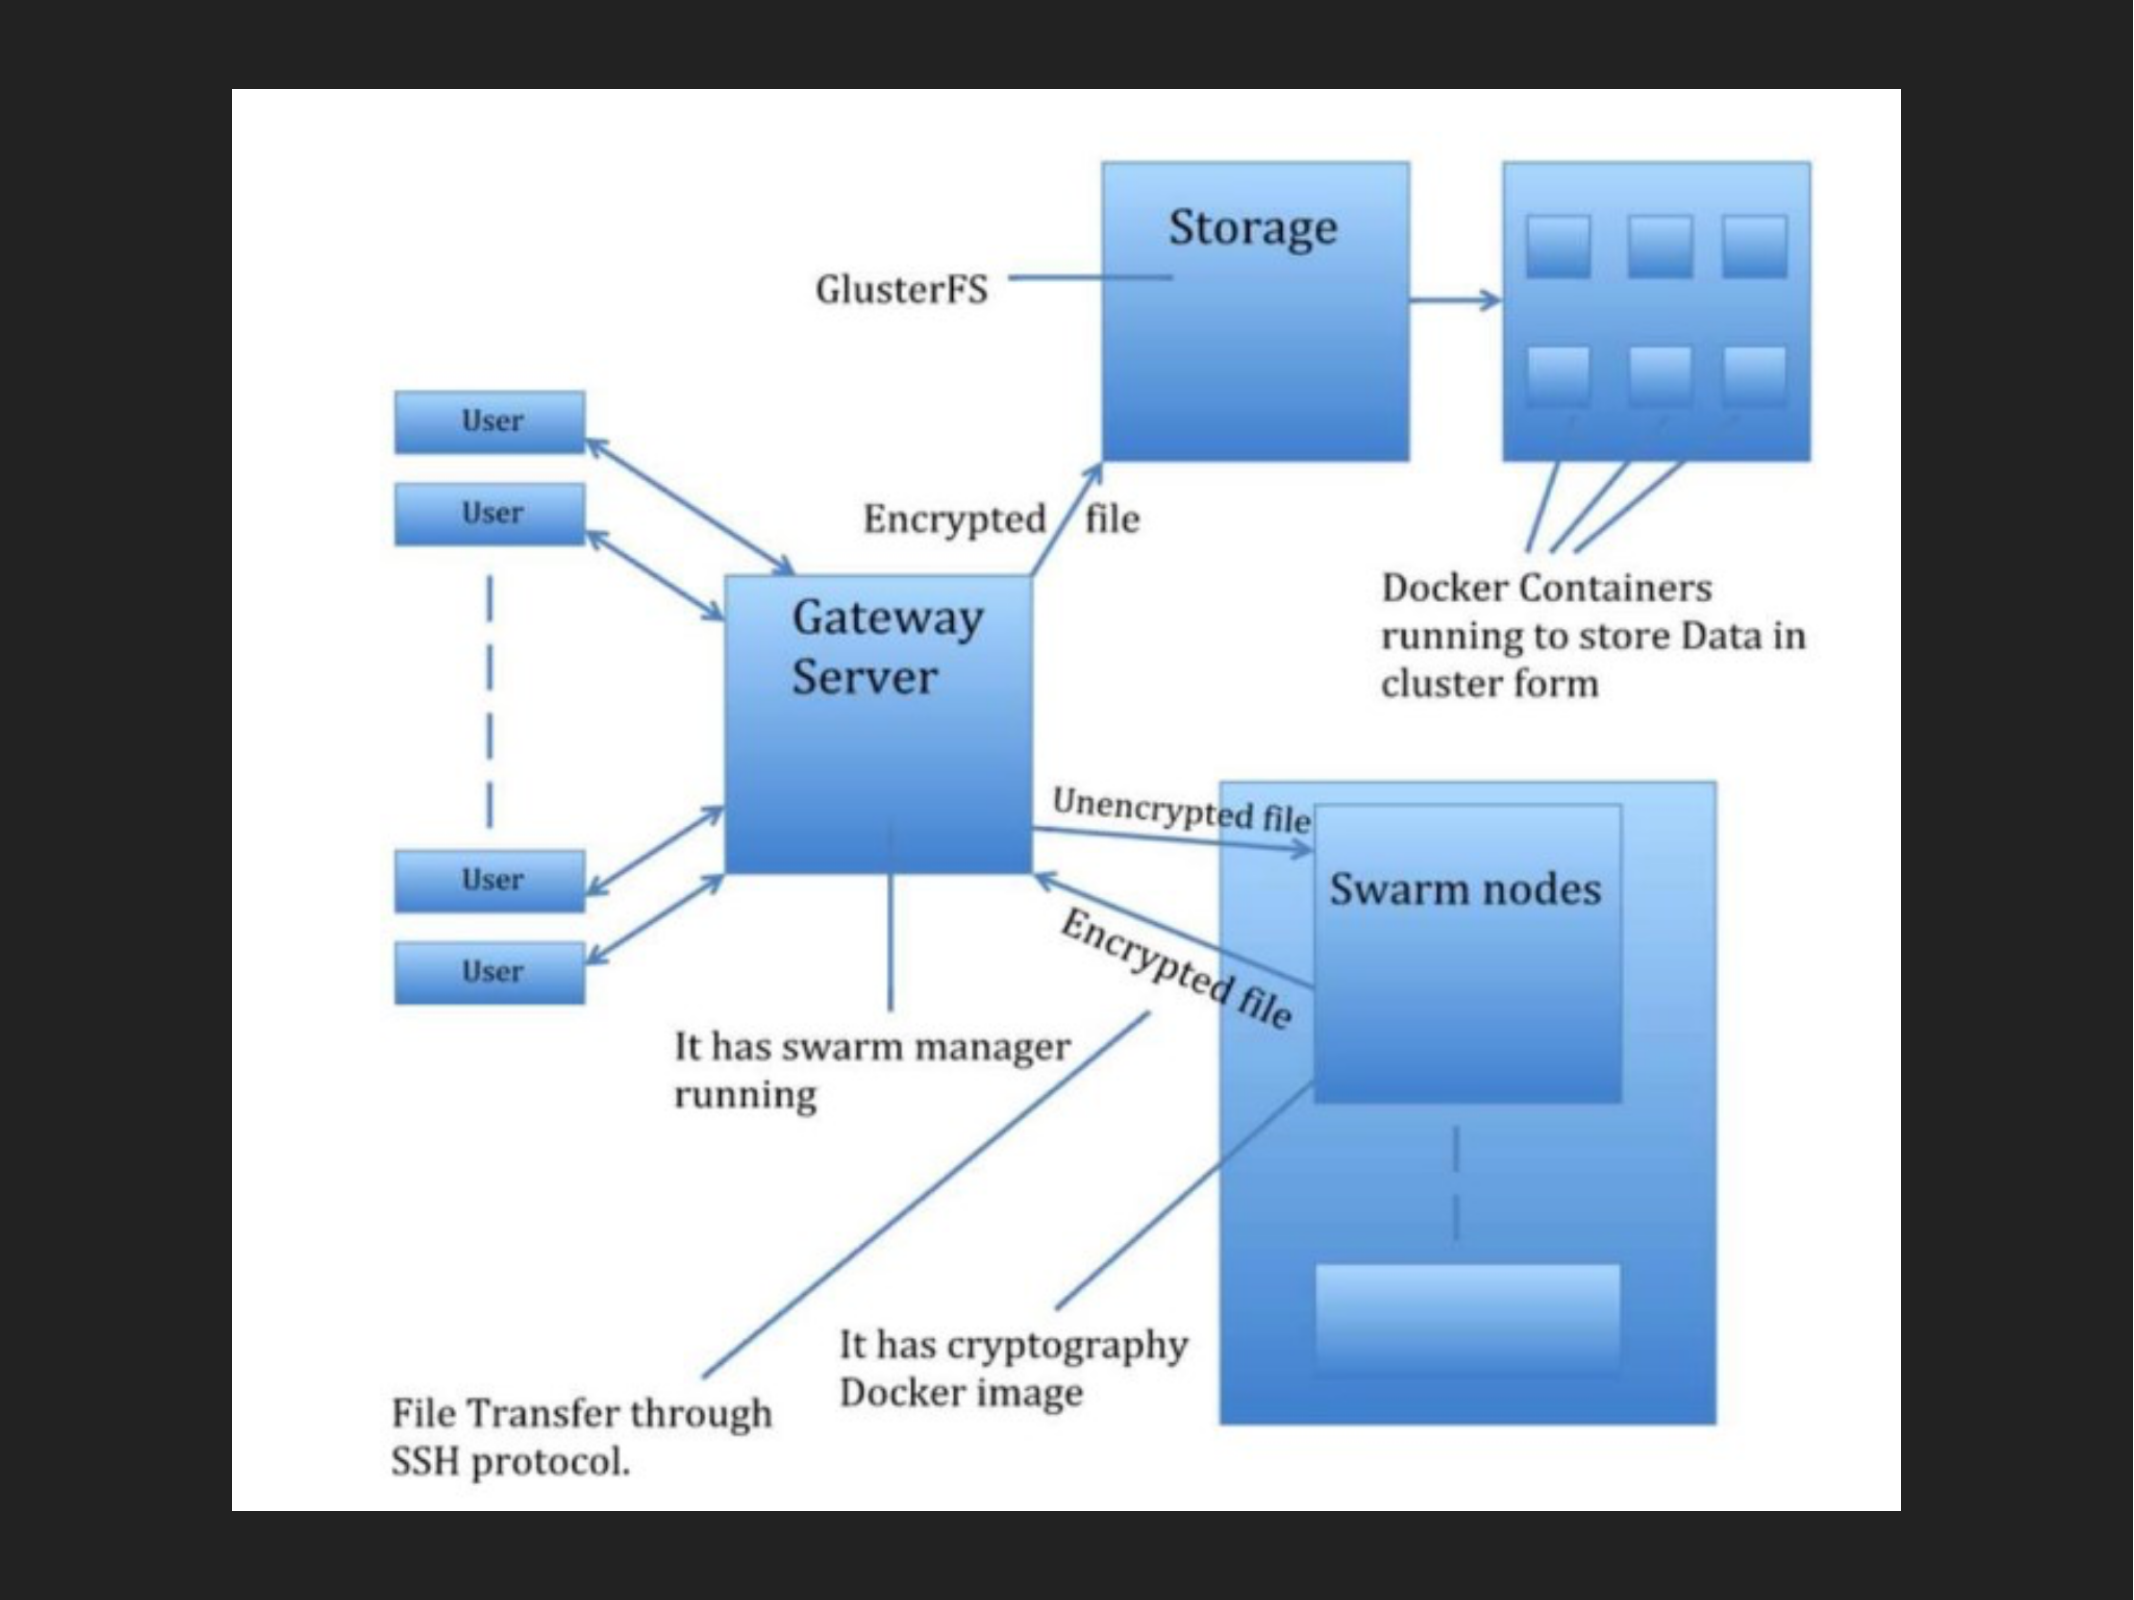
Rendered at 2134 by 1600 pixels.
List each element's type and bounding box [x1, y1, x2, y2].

picture [231, 89, 1902, 1511]
